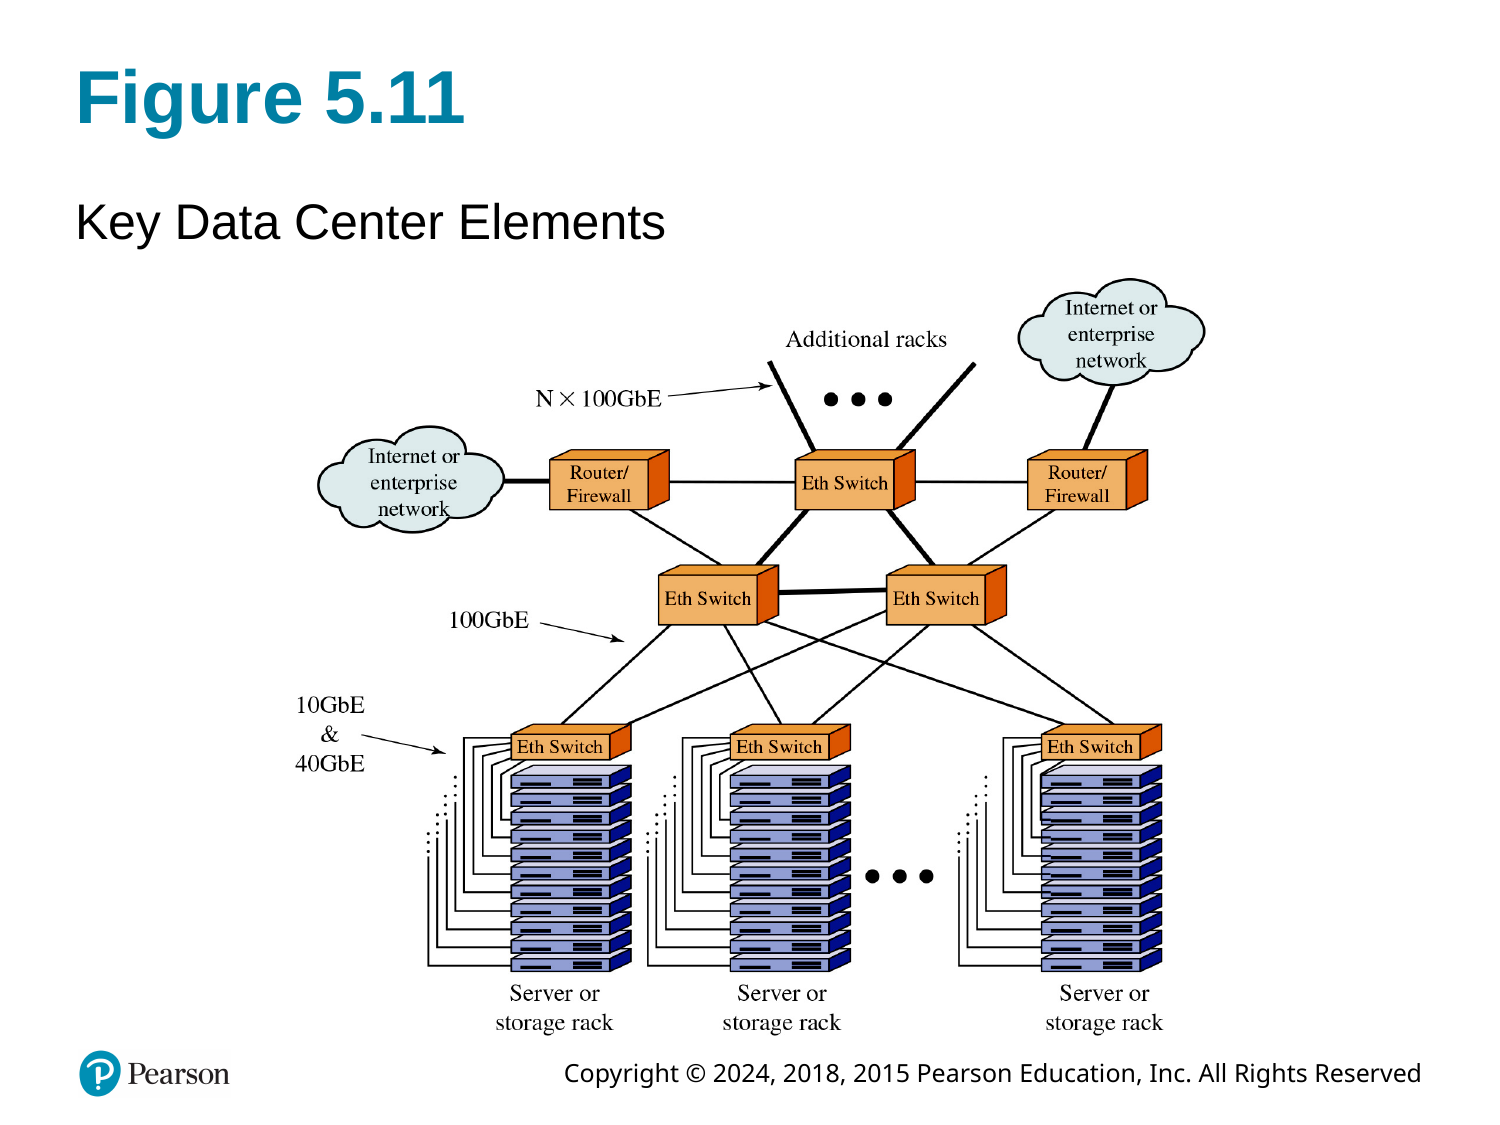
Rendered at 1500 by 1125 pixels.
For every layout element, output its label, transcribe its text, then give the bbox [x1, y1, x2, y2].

list Key Data Center Elements [75, 0, 1425, 542]
picture [78, 1049, 231, 1098]
picture [292, 274, 1208, 1039]
